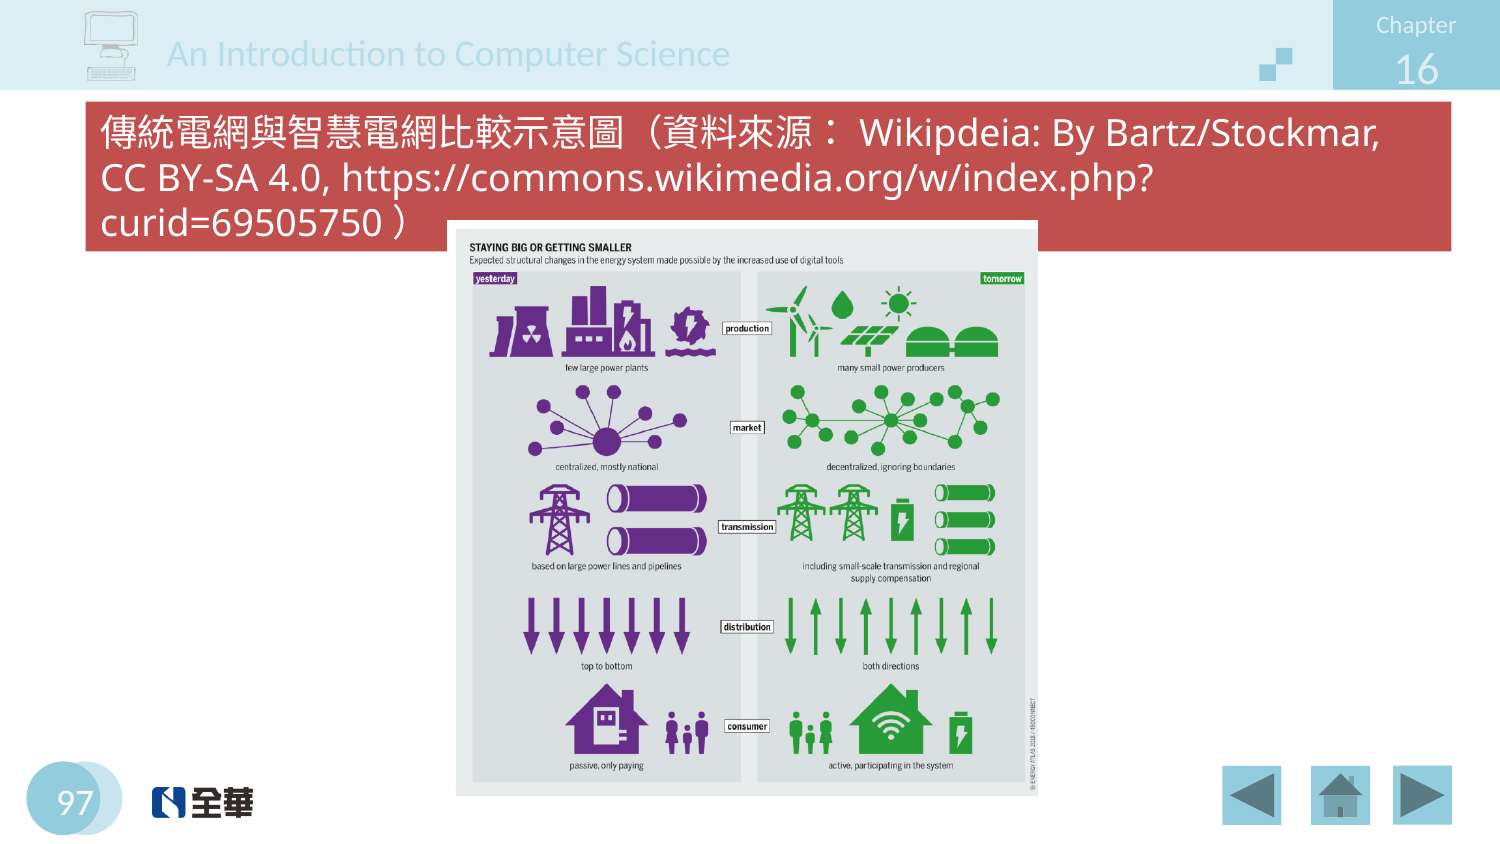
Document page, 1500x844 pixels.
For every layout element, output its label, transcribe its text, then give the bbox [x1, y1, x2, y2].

picture [152, 787, 253, 818]
picture [447, 219, 1039, 799]
picture [84, 11, 138, 81]
text_box 傳統電網與智慧電網比較示意圖（資料來源：Wikipdeia: By Bartz/Stockmar, CC BY-SA 4.0, https://commons.wikimedia.org/w/index.php?curid=69505750） [85, 101, 1452, 252]
